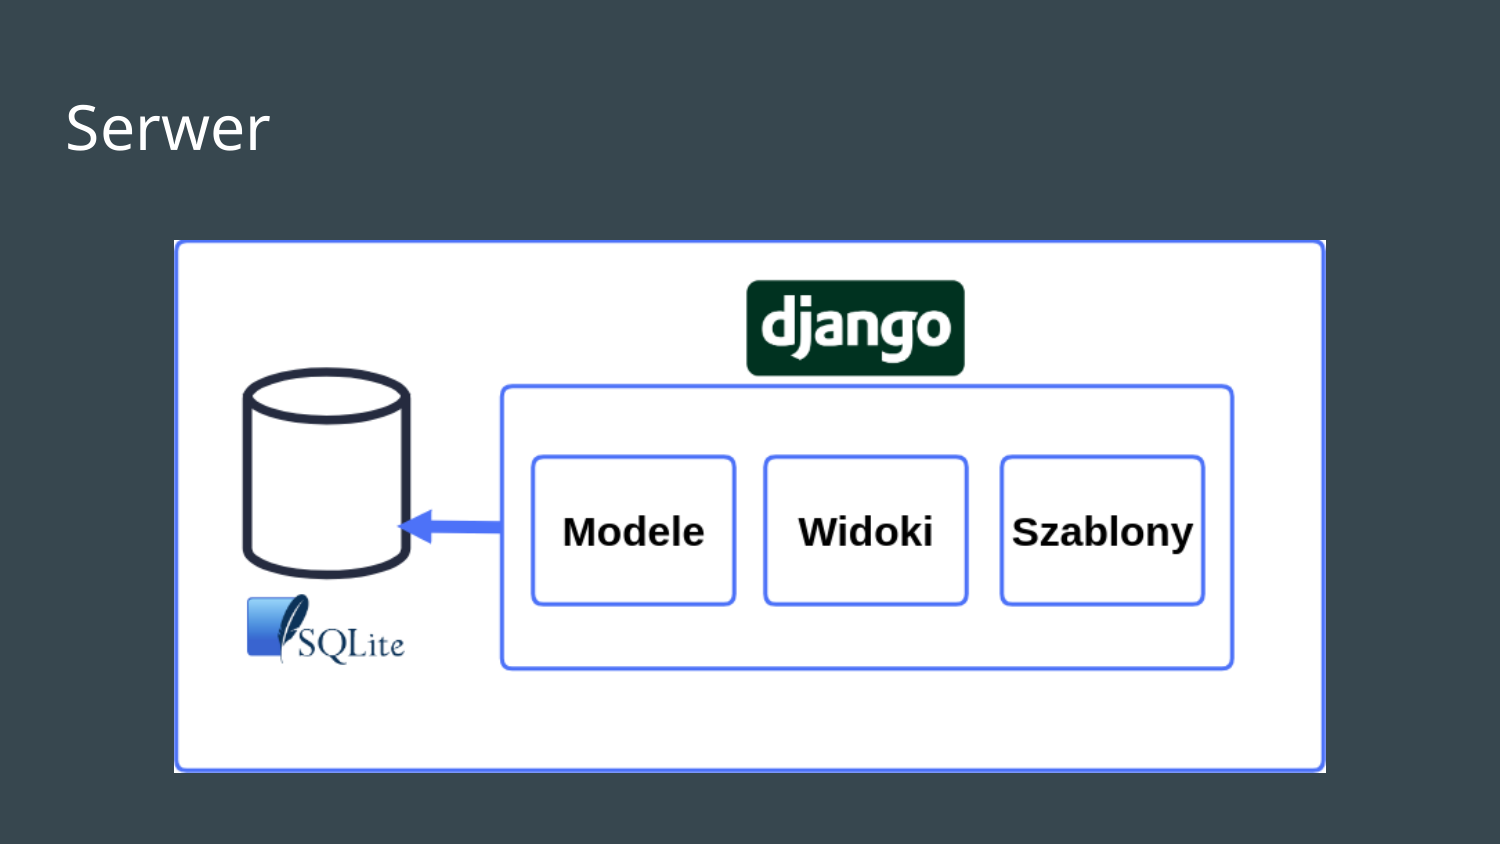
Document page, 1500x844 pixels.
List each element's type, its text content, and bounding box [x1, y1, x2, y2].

picture [174, 240, 1326, 773]
text_box Serwer [51, 72, 1449, 167]
